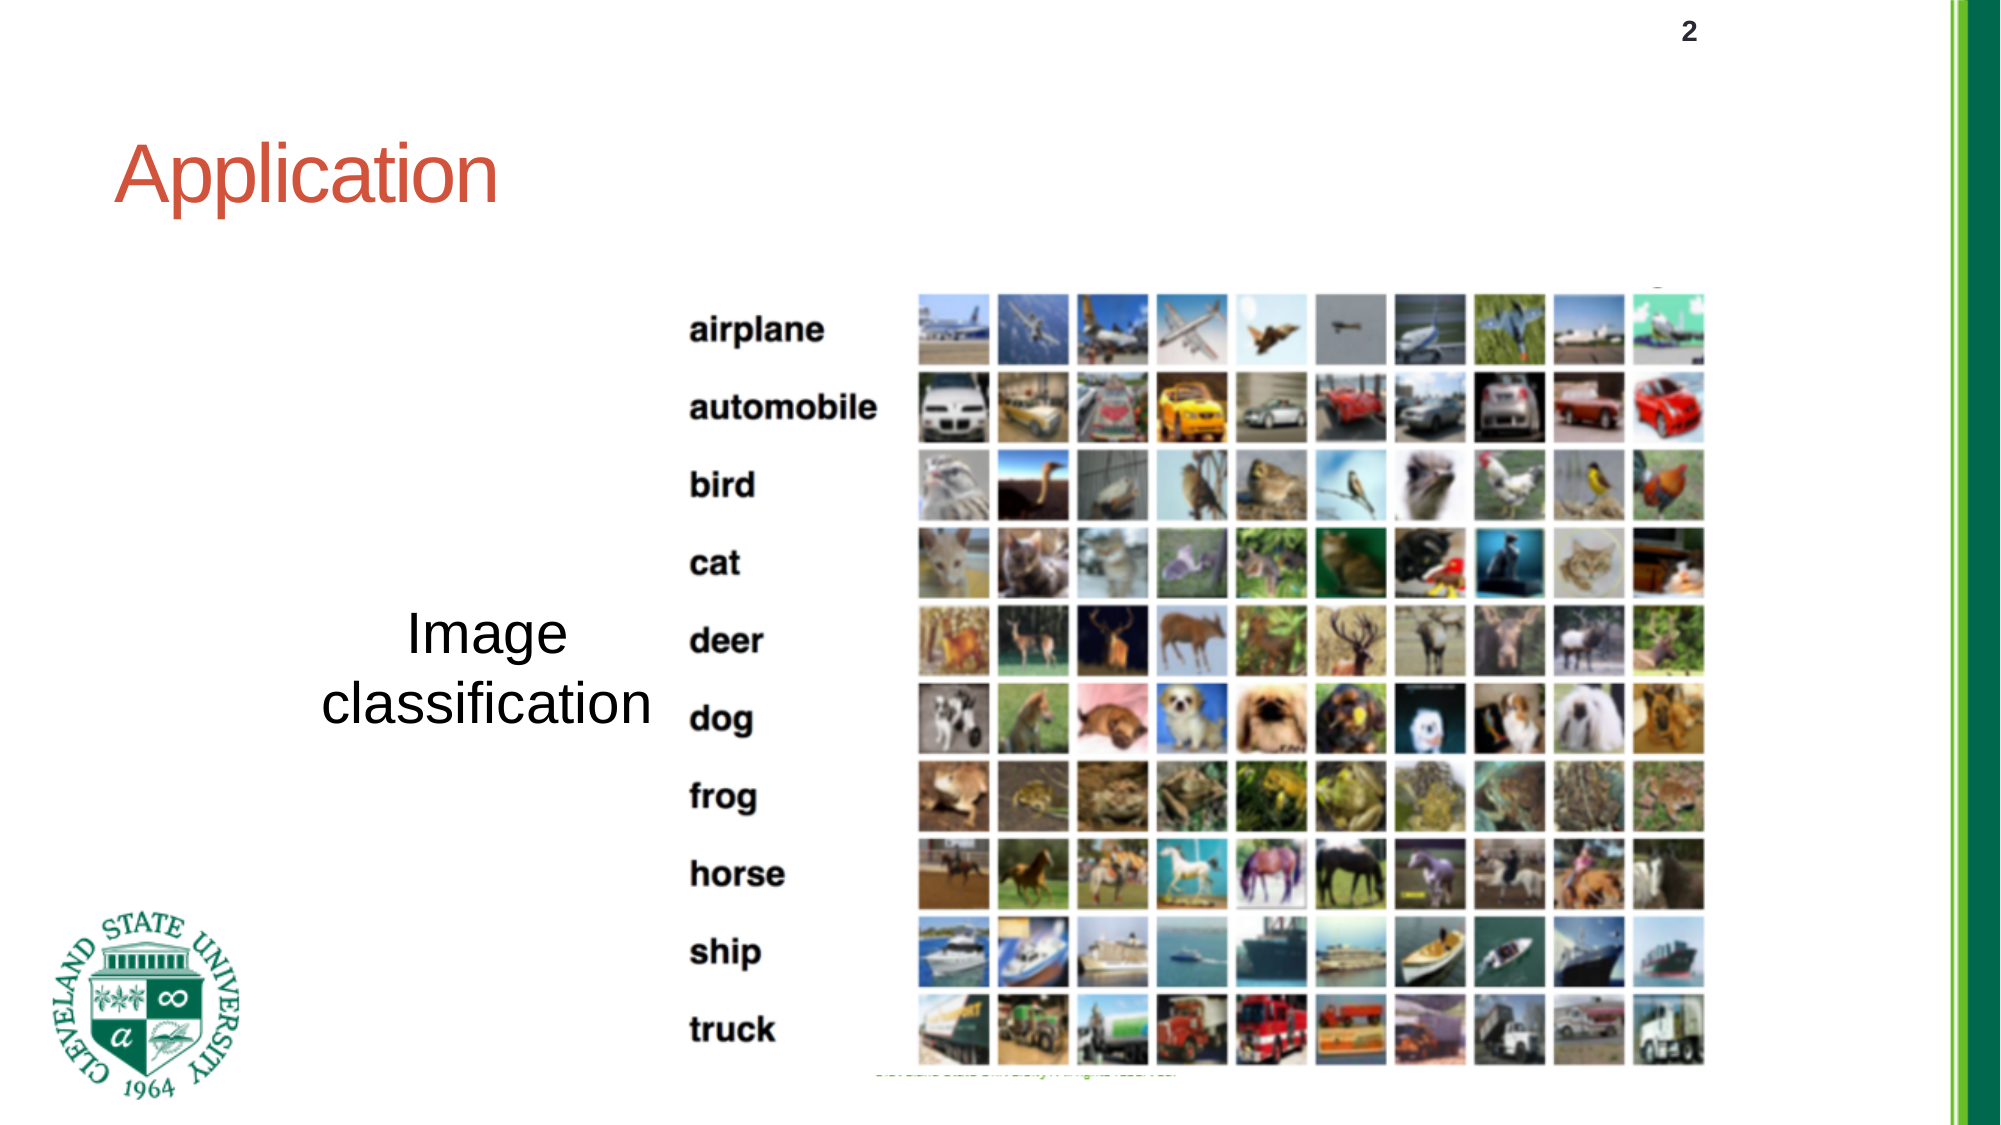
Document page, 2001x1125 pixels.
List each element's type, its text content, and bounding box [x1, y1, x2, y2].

text_box Image classification [249, 587, 685, 700]
title Application [99, 87, 1900, 250]
picture [0, 0, 2001, 1125]
slide_number 2 [1666, 3, 1900, 57]
